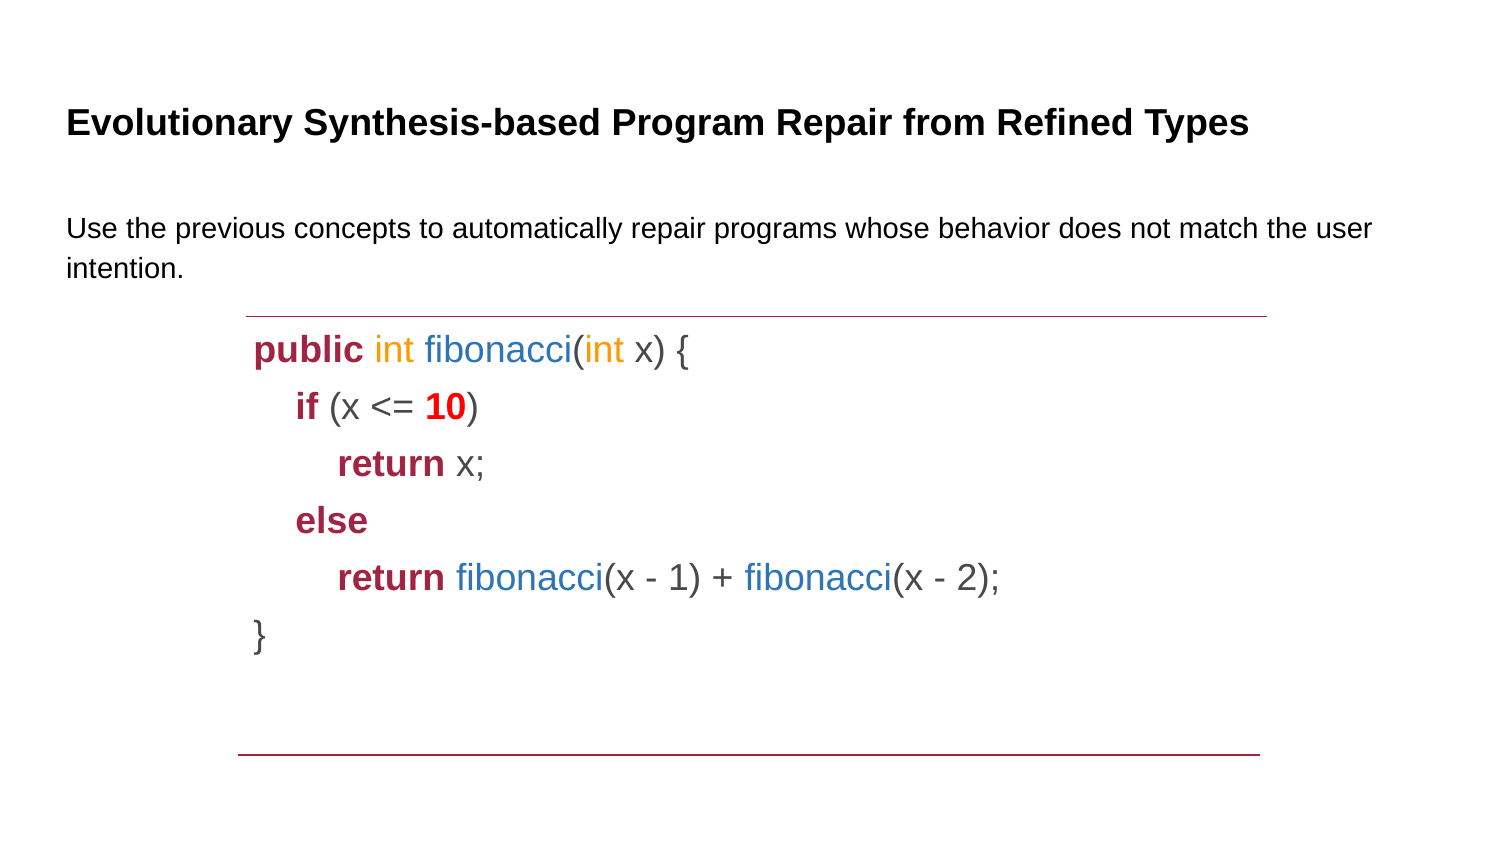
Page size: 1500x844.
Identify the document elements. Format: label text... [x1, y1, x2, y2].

text_box public int fibonacci(int x) { if (x <= 10) return x; else return fibonacci(x - 1) + fibonacci(x - 2); } [238, 314, 1263, 755]
list Use the previous concepts to automatically repair programs whose behavior does not match the user intention. [51, 189, 1449, 294]
title Evolutionary Synthesis-based Program Repair from Refined Types [51, 72, 1449, 167]
